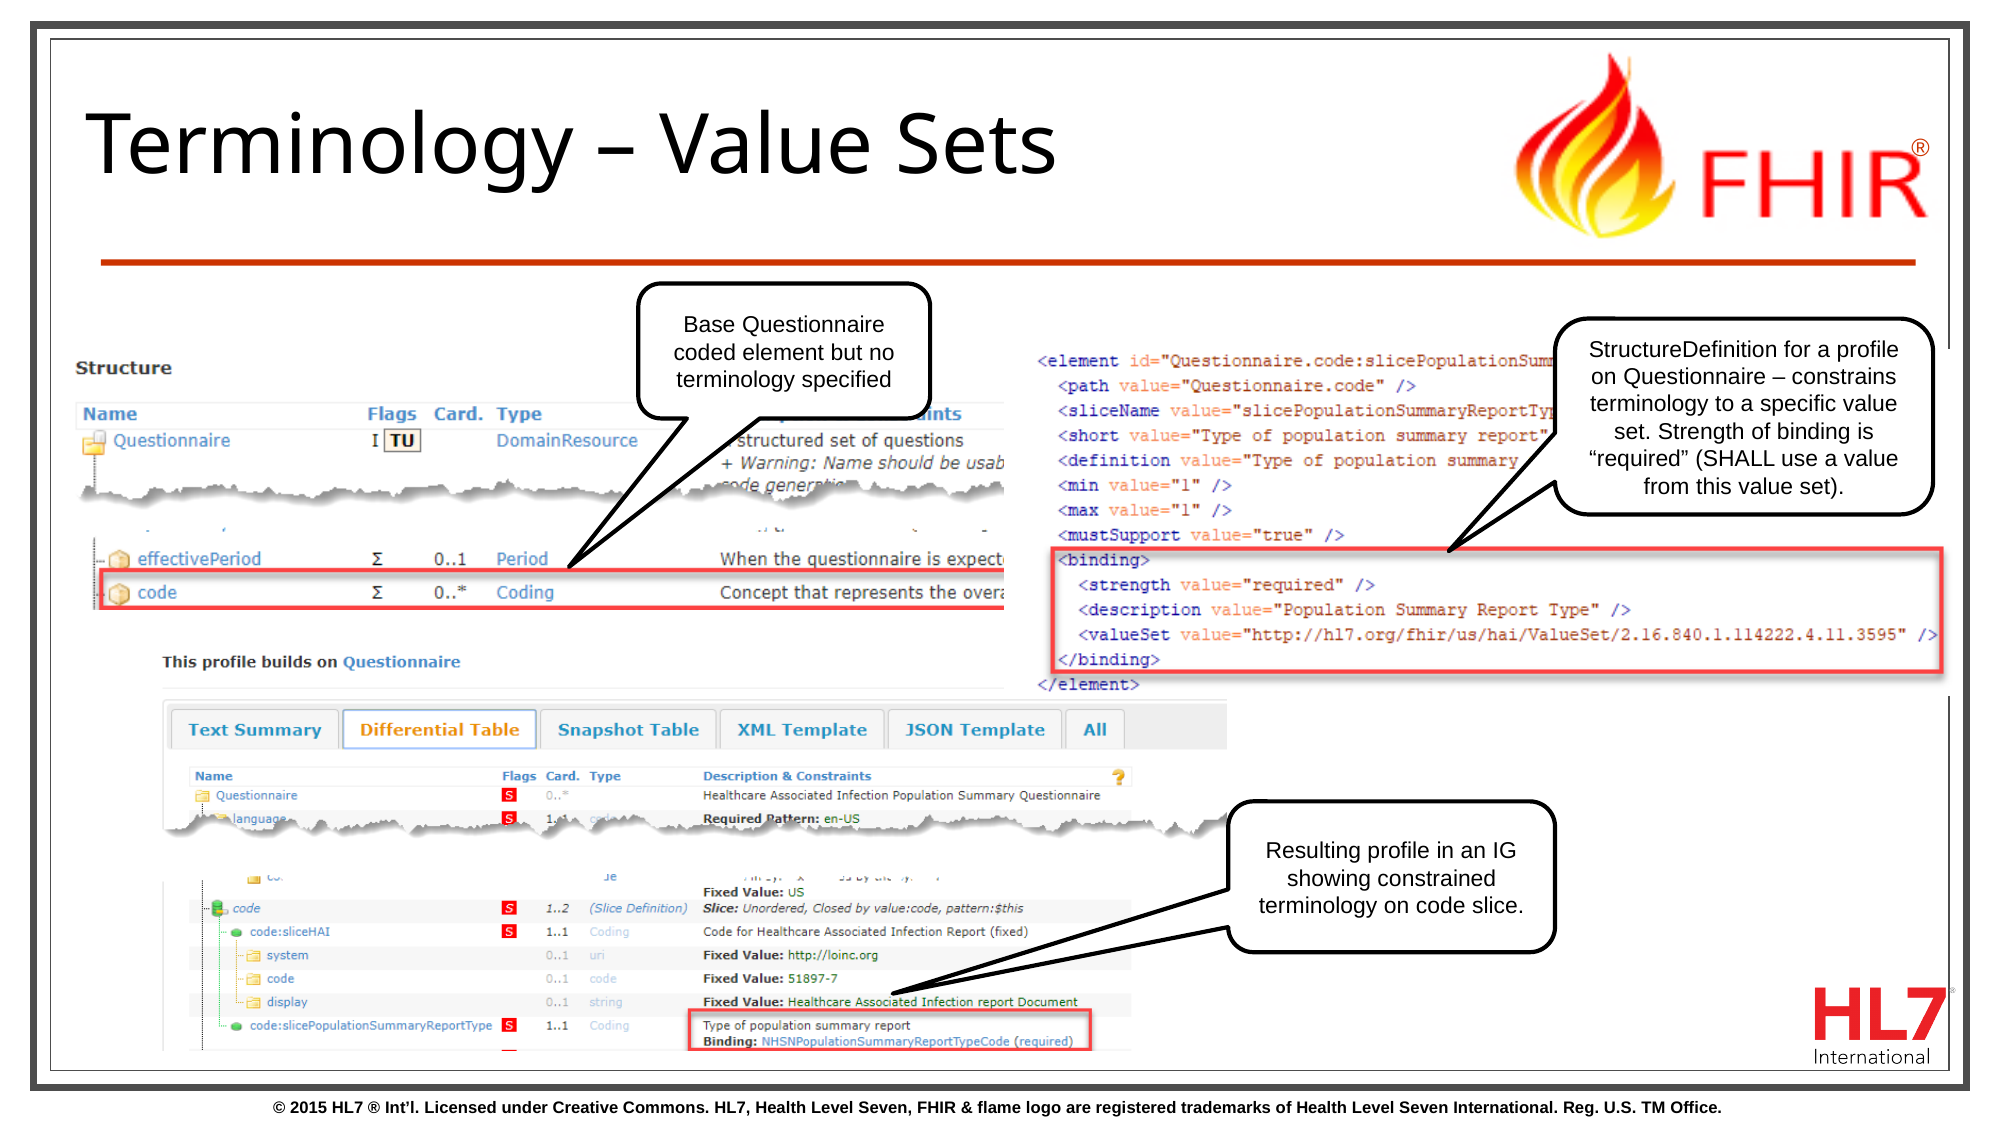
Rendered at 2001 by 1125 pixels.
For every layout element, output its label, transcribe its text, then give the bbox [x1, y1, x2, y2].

text_box Resulting profile in an IG showing constrained terminology on code slice. [1232, 799, 1558, 955]
text_box Base Questionnaire coded element but no terminology specified [636, 281, 933, 351]
title Terminology – Value Sets [70, 54, 1504, 244]
picture [1771, 937, 1999, 1114]
text_box StructureDefinition for a profile on Questionnaire – constrains terminology to a specific value set. Strength of binding is “required” (SHALL use a value from this value set). [1553, 316, 1935, 347]
picture [66, 348, 1957, 1051]
picture [1498, 42, 1944, 249]
